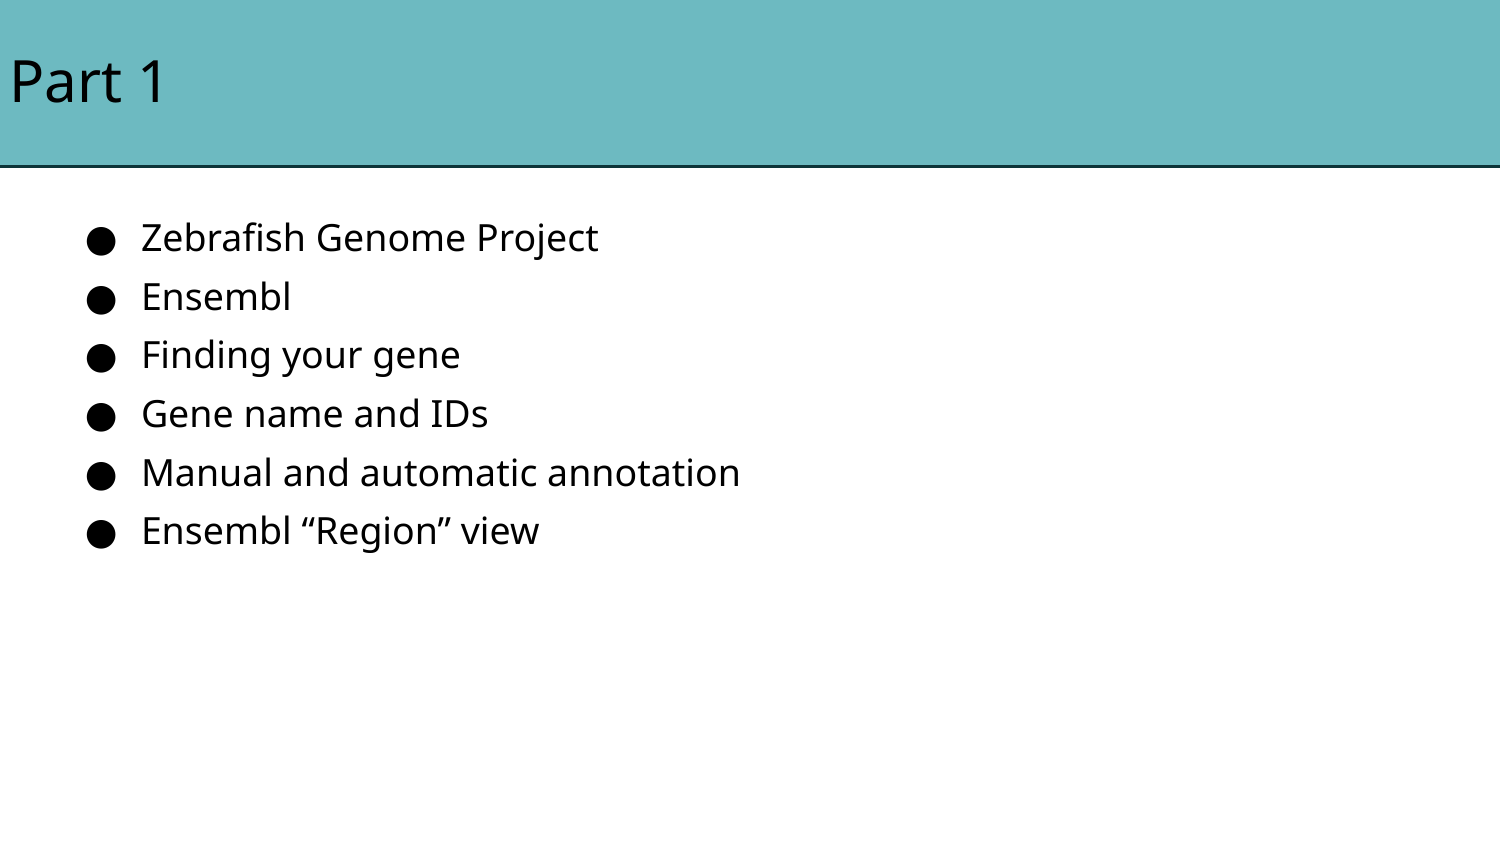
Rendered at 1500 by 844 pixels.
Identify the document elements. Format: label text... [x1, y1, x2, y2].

title Part 1 [0, 0, 1500, 168]
list Zebrafish Genome Project Ensembl Finding your gene Gene name and IDs Manual and automatic annotation Ensembl “Region” view [51, 189, 1449, 750]
